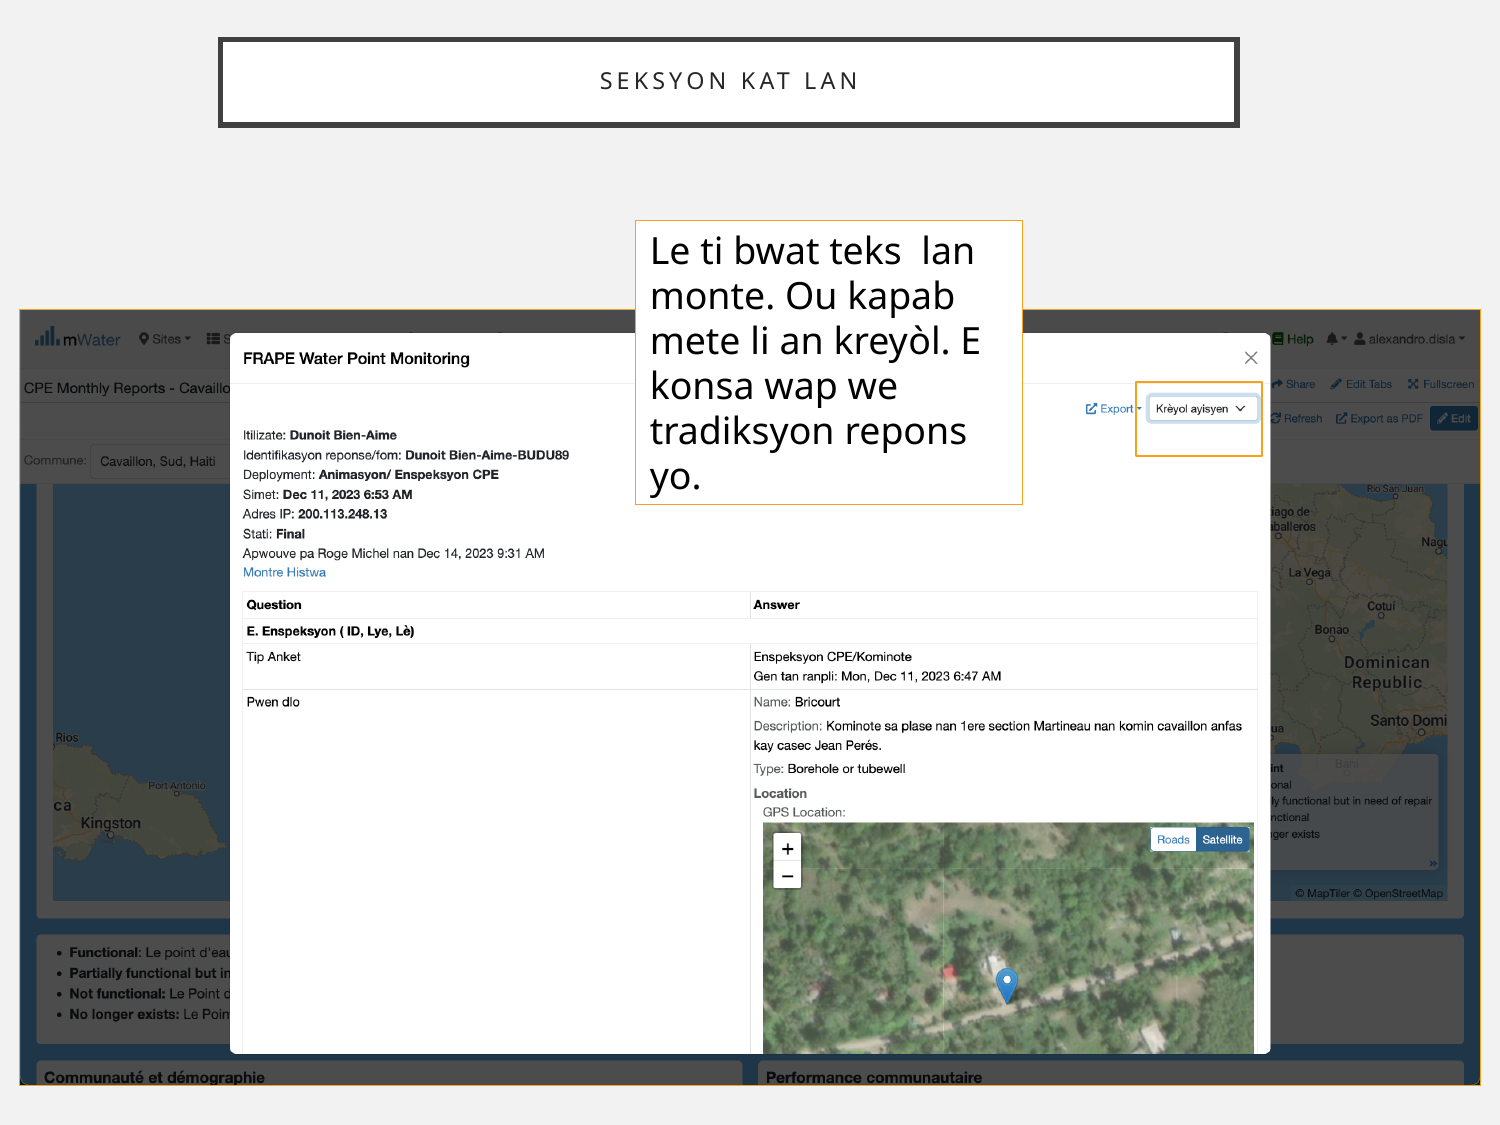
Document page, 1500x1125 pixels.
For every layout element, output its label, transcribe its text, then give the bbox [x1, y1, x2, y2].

picture [19, 309, 1481, 1086]
text_box Le ti bwat teks lan monte. Ou kapab mete li an kreyòl. E konsa wap we tradiksyon repons yo. [635, 220, 1023, 309]
title Seksyon kat lan [218, 37, 1240, 128]
